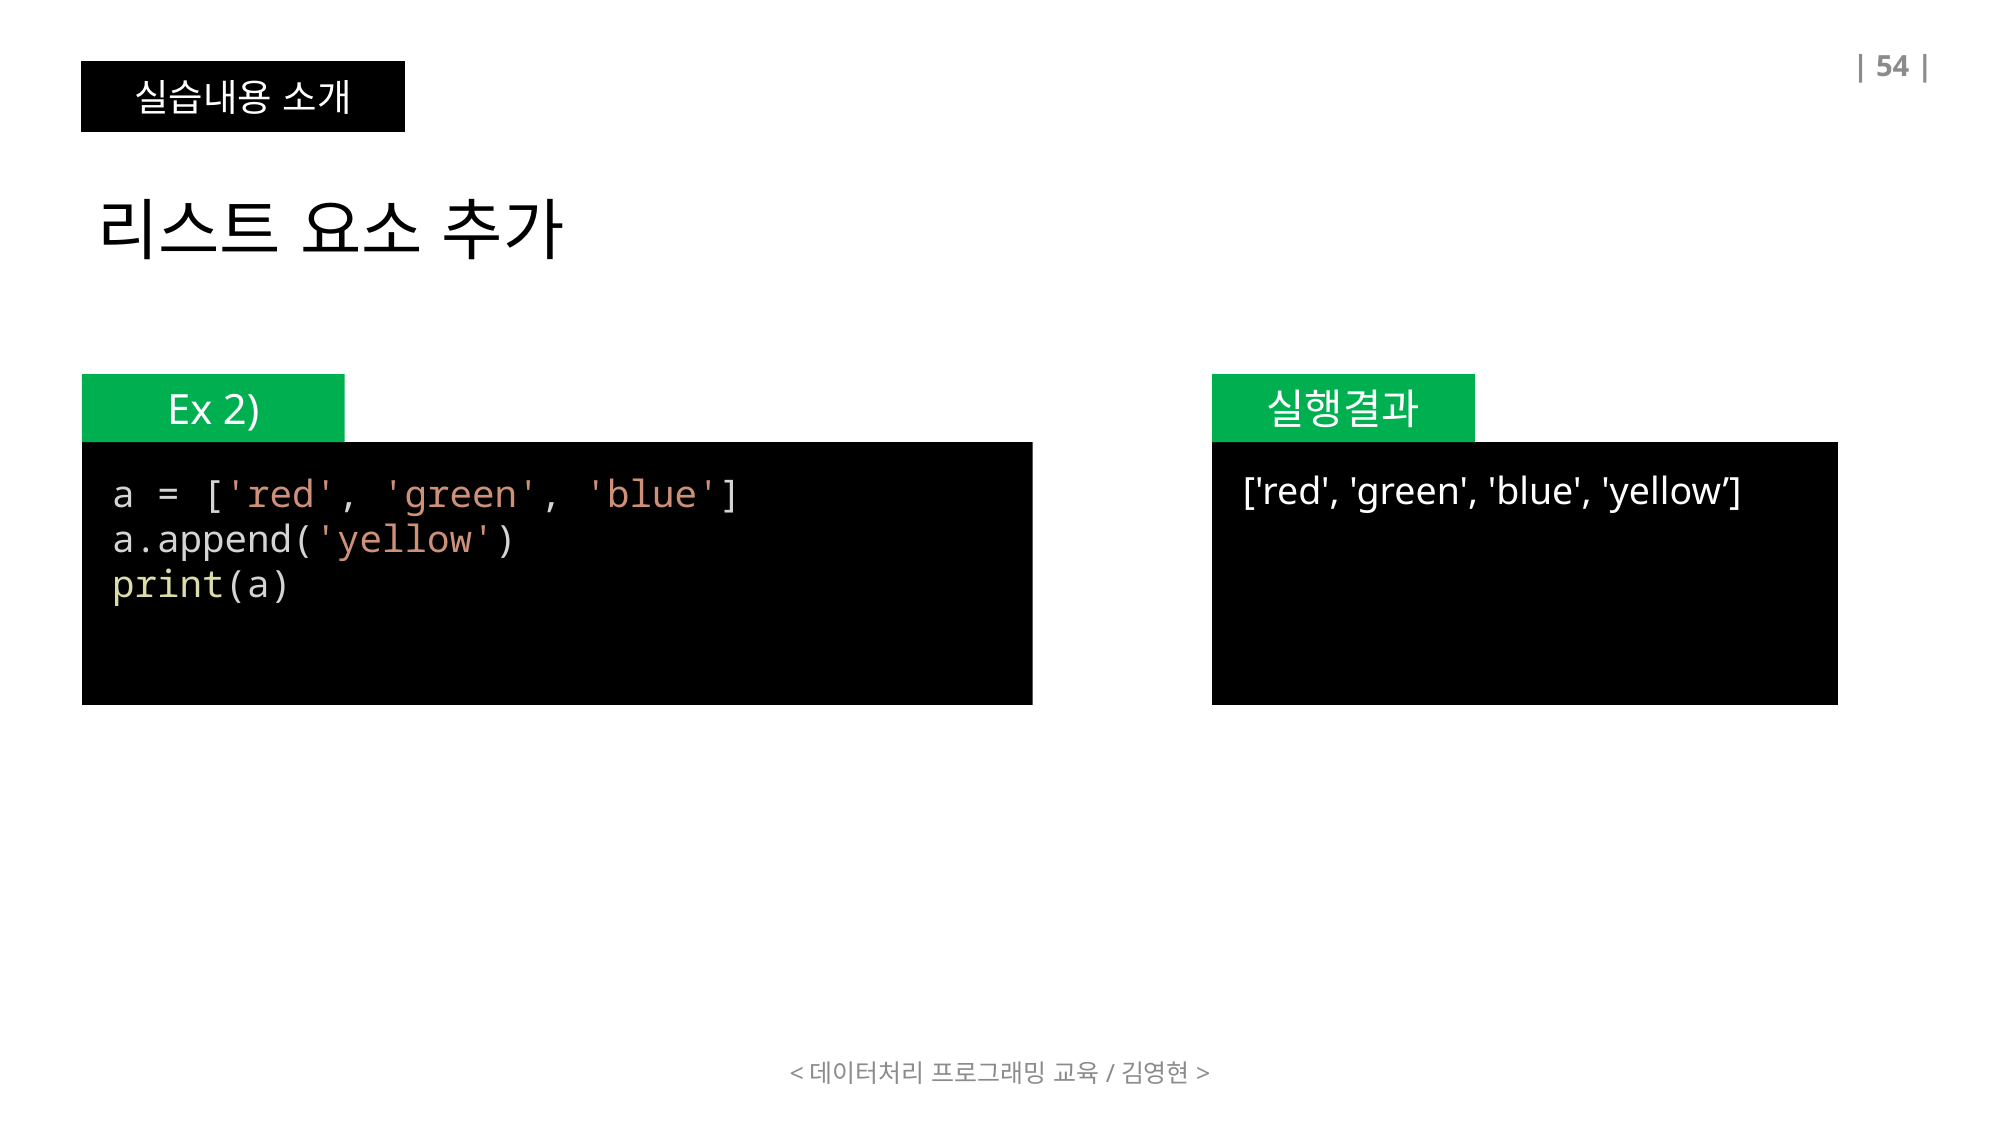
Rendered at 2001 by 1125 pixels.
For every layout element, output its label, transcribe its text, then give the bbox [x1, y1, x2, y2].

text_box 실행결과 [1212, 374, 1475, 443]
text_box ['red', 'green', 'blue', 'yellow’] [1228, 459, 1838, 565]
text_box a = ['red', 'green', 'blue'] a.append('yellow') print(a) [97, 462, 1018, 703]
slide_number | 54 | [1497, 37, 1948, 98]
text_box [1211, 441, 1839, 706]
text_box [81, 441, 1034, 706]
text_box Ex 2) [81, 374, 345, 443]
footer <데이터처리 프로그래밍 교육/김영현> [662, 1042, 1338, 1103]
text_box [81, 61, 1543, 276]
